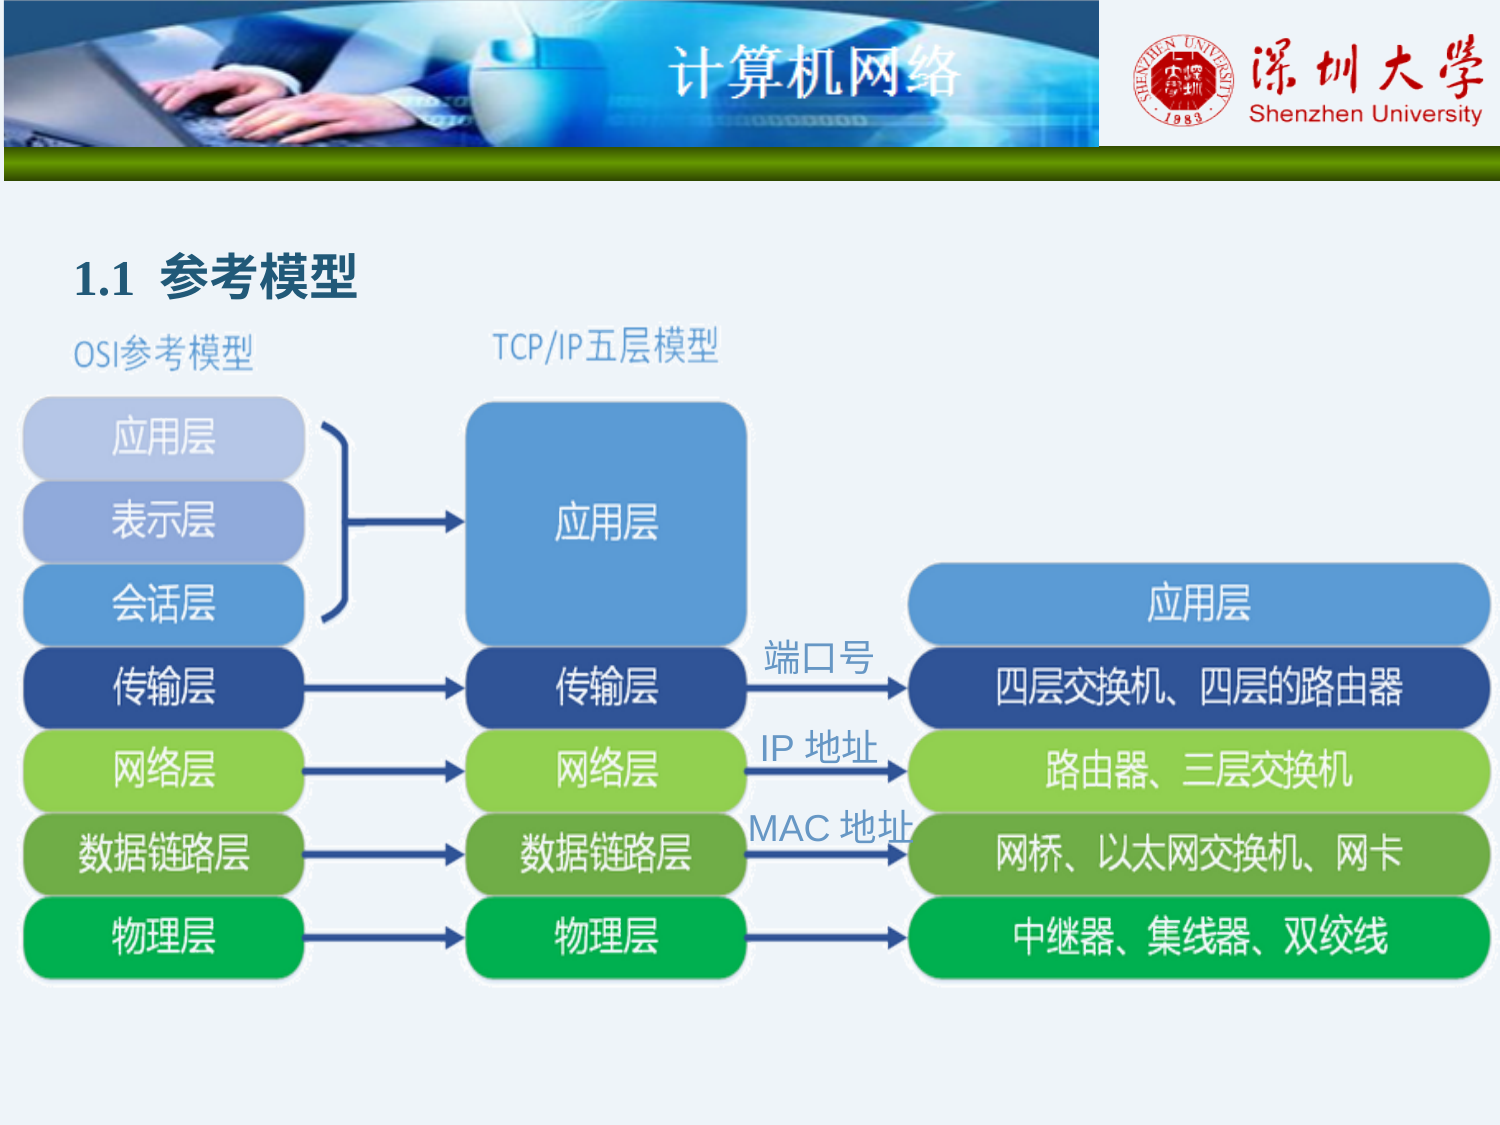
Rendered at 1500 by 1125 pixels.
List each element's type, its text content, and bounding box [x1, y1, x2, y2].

picture [1113, 18, 1488, 147]
picture [0, 314, 1500, 1000]
text_box 1.1 参考模型 [58, 207, 1442, 296]
picture [3, 0, 1099, 147]
